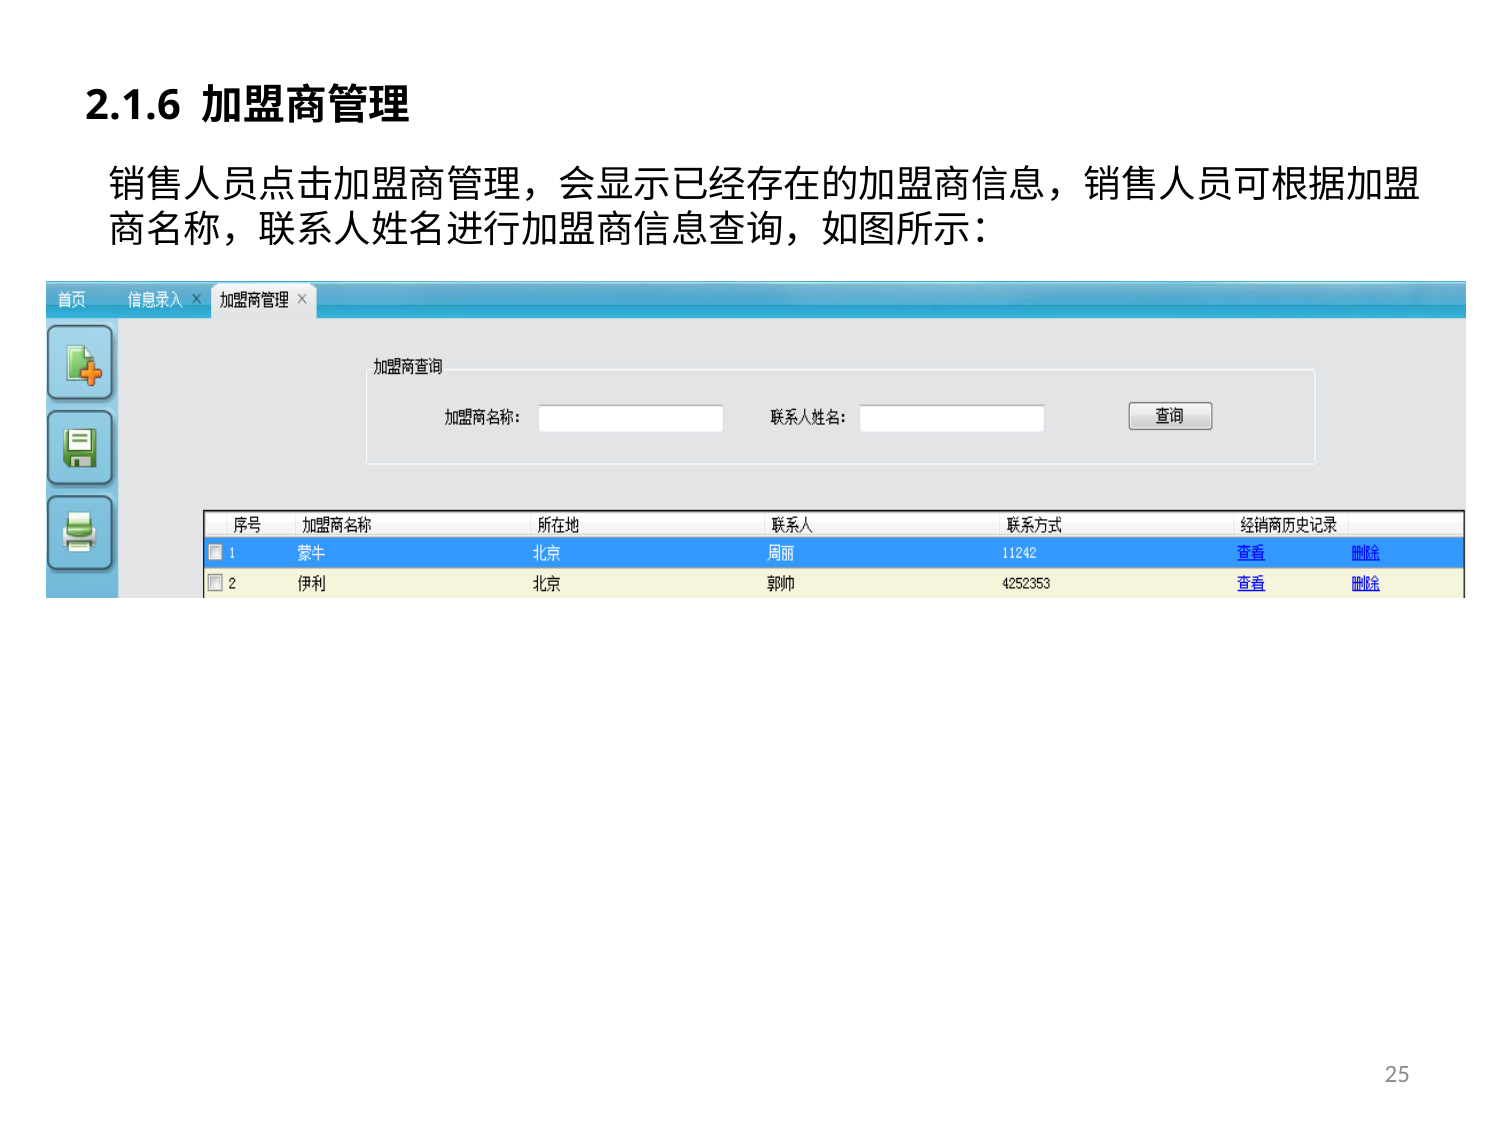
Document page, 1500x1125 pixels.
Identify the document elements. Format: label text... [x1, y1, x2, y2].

text_box 销售人员点击加盟商管理，会显示已经存在的加盟商信息，销售人员可根据加盟商名称，联系人姓名进行加盟商信息查询，如图所示： [93, 152, 1465, 258]
text_box 2.1.6 加盟商管理 [70, 70, 426, 136]
slide_number 25 [1074, 1042, 1425, 1103]
picture [46, 280, 1466, 598]
